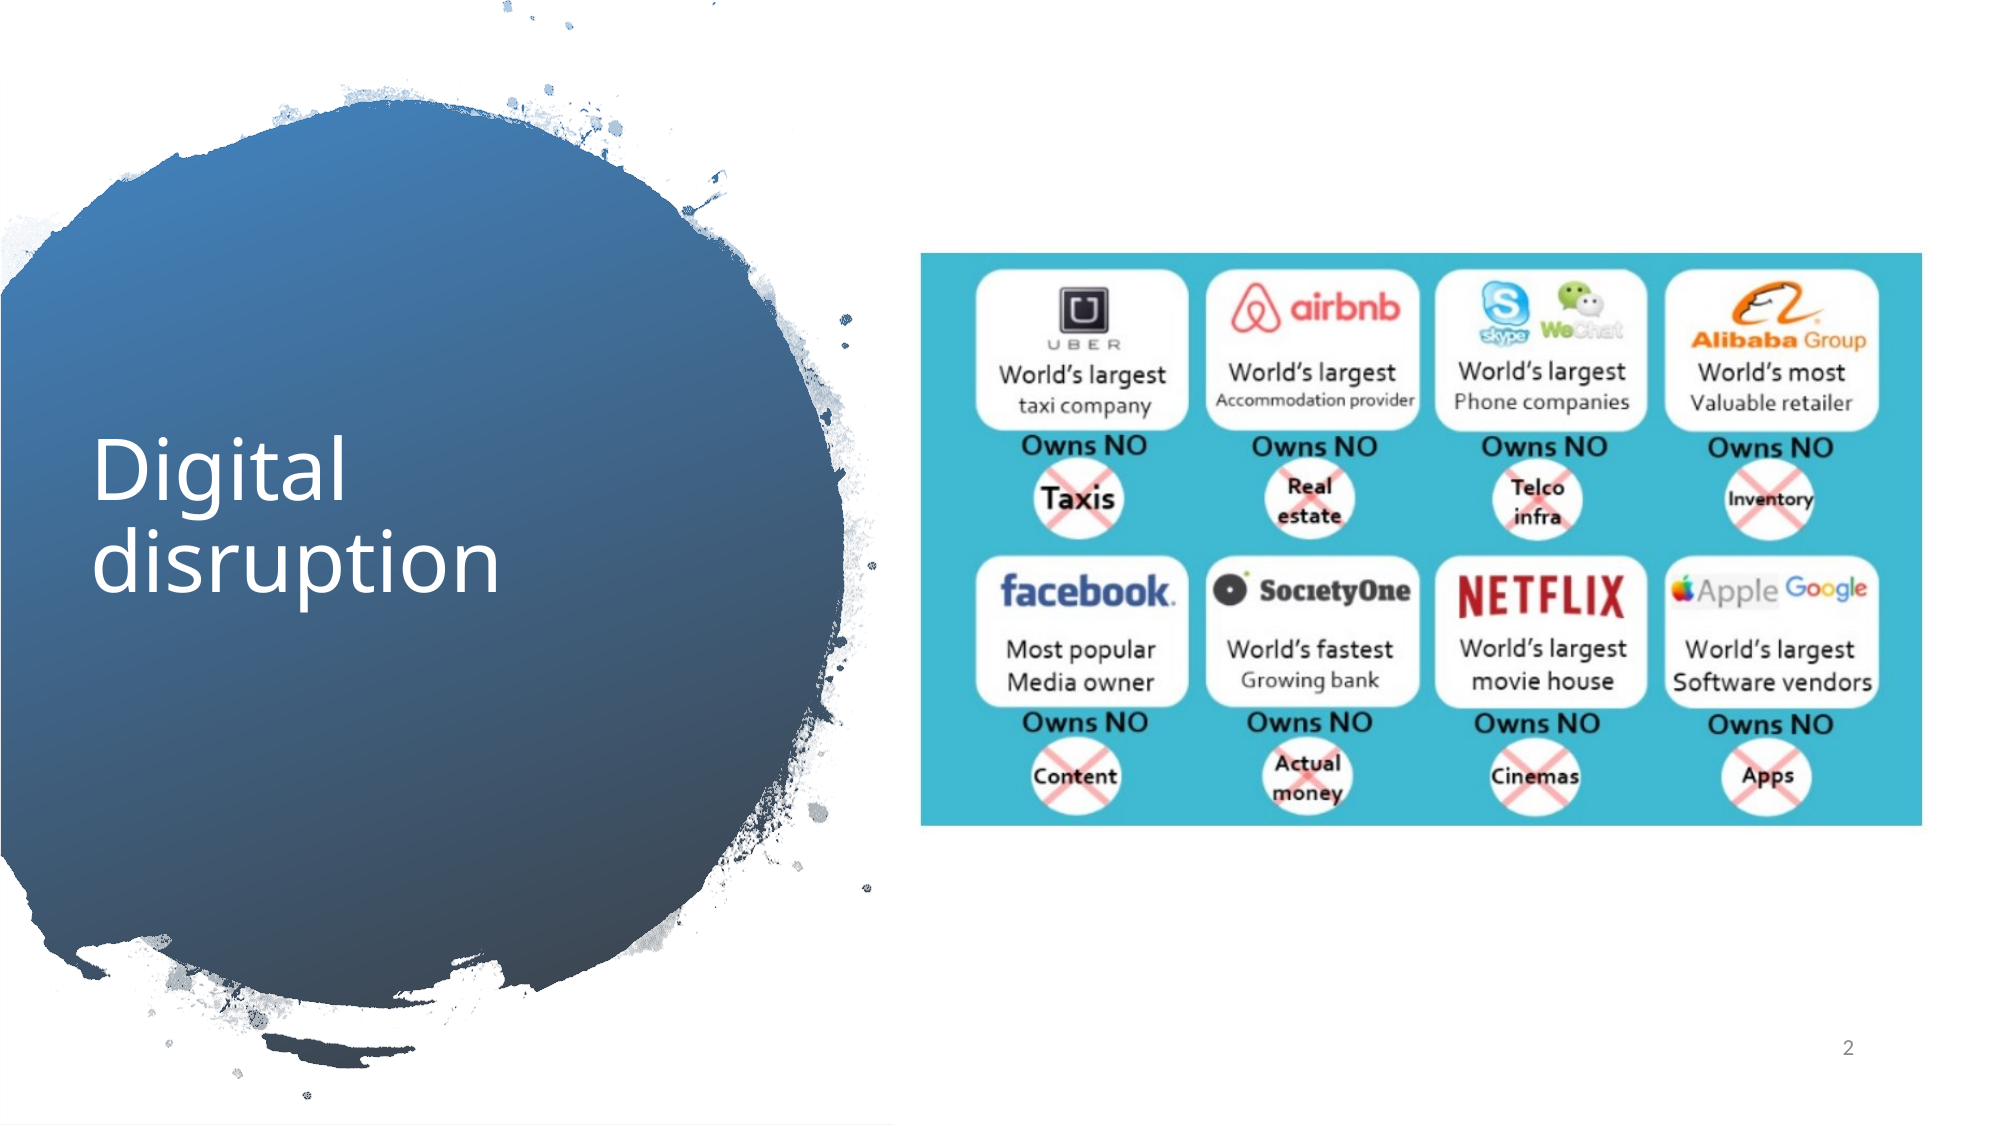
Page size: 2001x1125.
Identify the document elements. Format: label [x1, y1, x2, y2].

list [894, 248, 1949, 835]
picture [0, 0, 2000, 1125]
